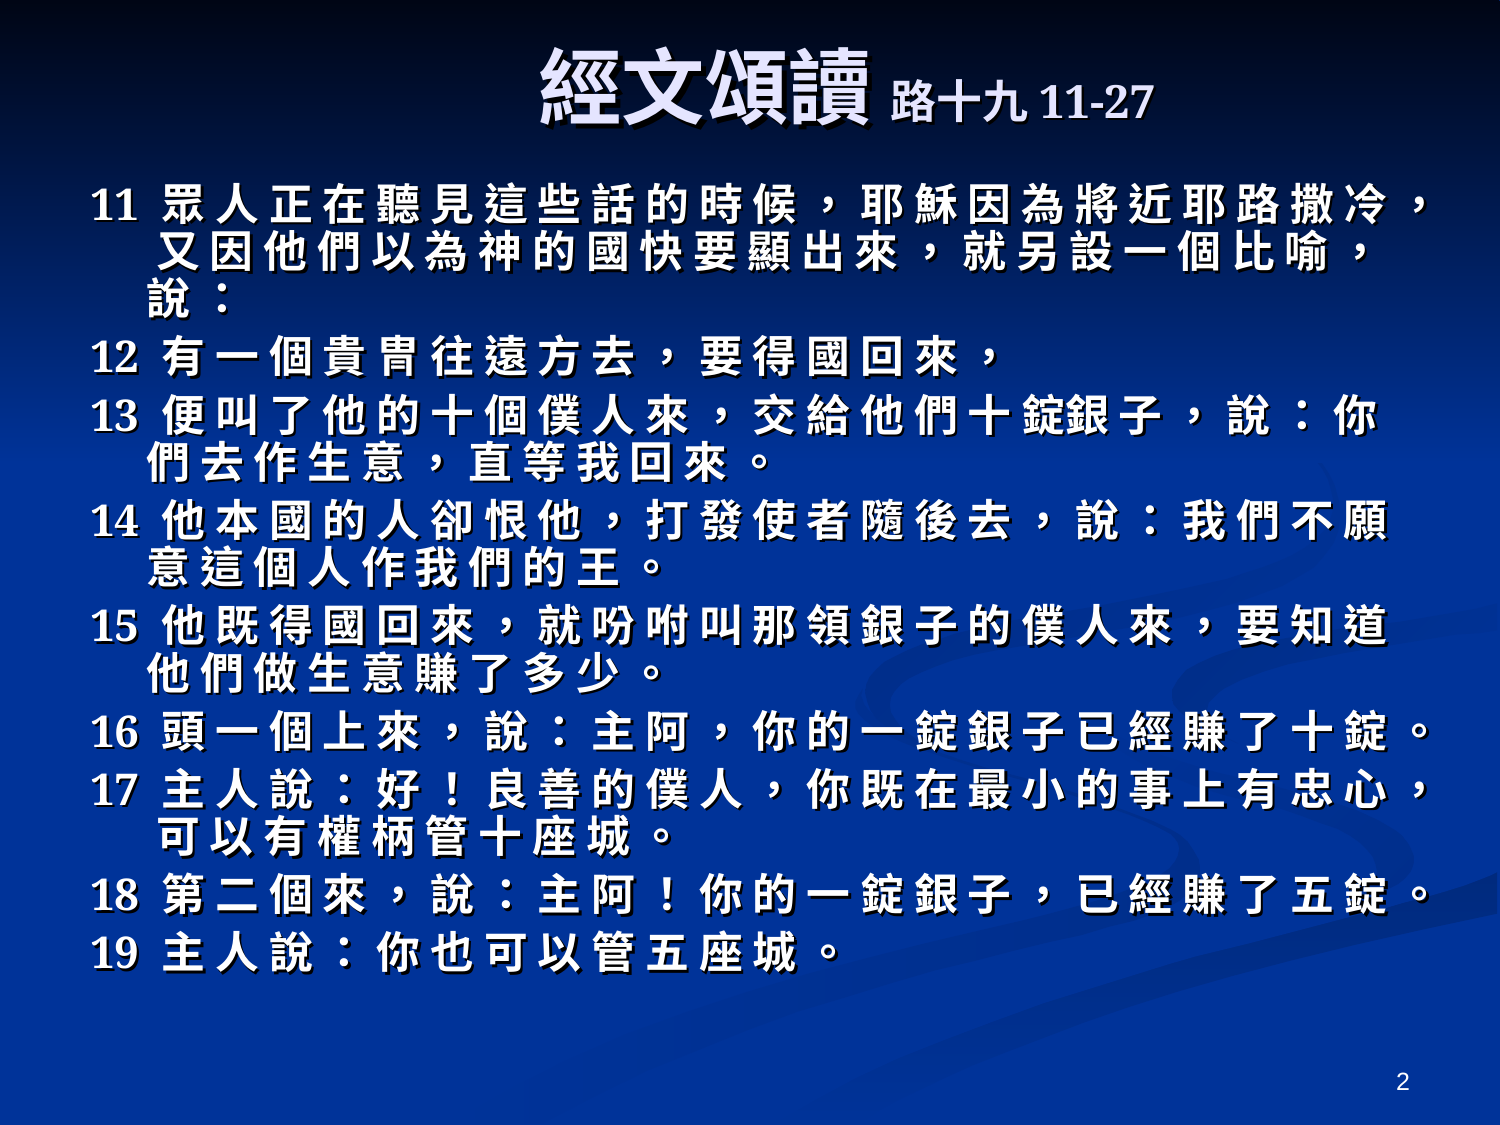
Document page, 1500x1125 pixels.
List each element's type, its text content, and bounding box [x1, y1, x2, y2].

list 11 眾 人 正 在 聽 見 這 些 話 的 時 候 ， 耶 穌 因 為 將 近 耶 路 撒 冷 ， 又 因 他 們 以 為 神 的 國 快 要 顯 出 來 ， 就 另 設 一 個 比 喻 ， 說 ： 12 有 一 個 貴 冑 往 遠 方 去 ， 要 得 國 回 來 ， 13 便 叫 了 他 的 十 個 僕 人 來 ， 交 給 他 們 十 錠銀 子 ， 說 ： 你 們 去 作 生 意 ， 直 等 我 回 來 。 14 他 本 國 的 人 卻 恨 他 ， 打 發 使 者 隨 後 去 ， 說 ： 我 們 不 願 意 這 個 人 作 我 們 的 王 。 15 他 既 得 國 回 來 ， 就 吩 咐 叫 那 領 銀 子 的 僕 人 來 ， 要 知 道 他 們 做 生 意 賺 了 多 少 。 16 頭 一 個 上 來 ， 說 ： 主 阿 ， 你 的 一 錠 銀 子 已 經 賺 了 十 錠 。 17 主 人 說 ： 好 ！ 良 善 的 僕 人 ， 你 既 在 最 小 的 事 上 有 忠 心 ， 可 以 有 權 柄 管 十 座 城 。 18 第 二 個 來 ， 說 ： 主 阿 ！ 你 的 一 錠 銀 子 ， 已 經 賺 了 五 錠 。 19 主 人 說 ： 你 也 可 以 管 五 座 城 。 [75, 174, 1425, 1125]
title 經文頌讀 路十九11-27 [75, 45, 1425, 125]
